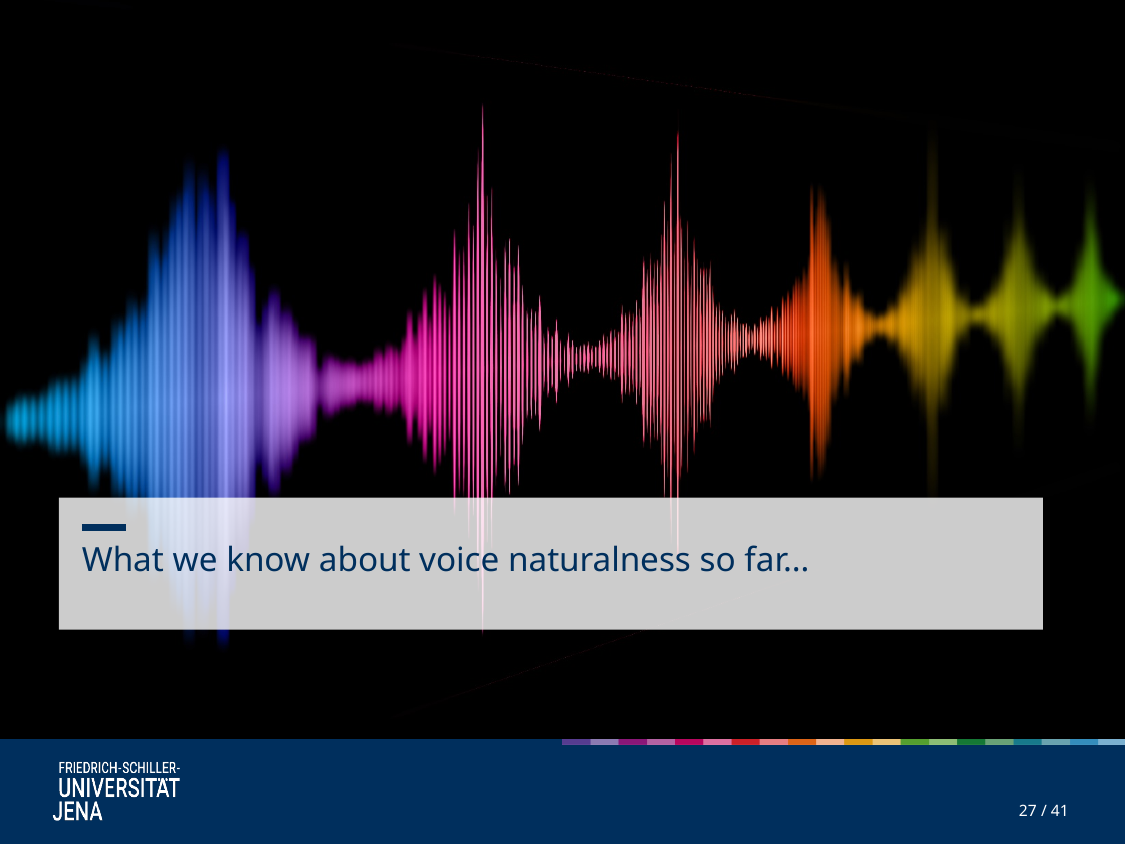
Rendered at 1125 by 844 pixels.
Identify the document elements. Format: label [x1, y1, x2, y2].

picture [0, 0, 1125, 745]
picture [51, 755, 181, 827]
